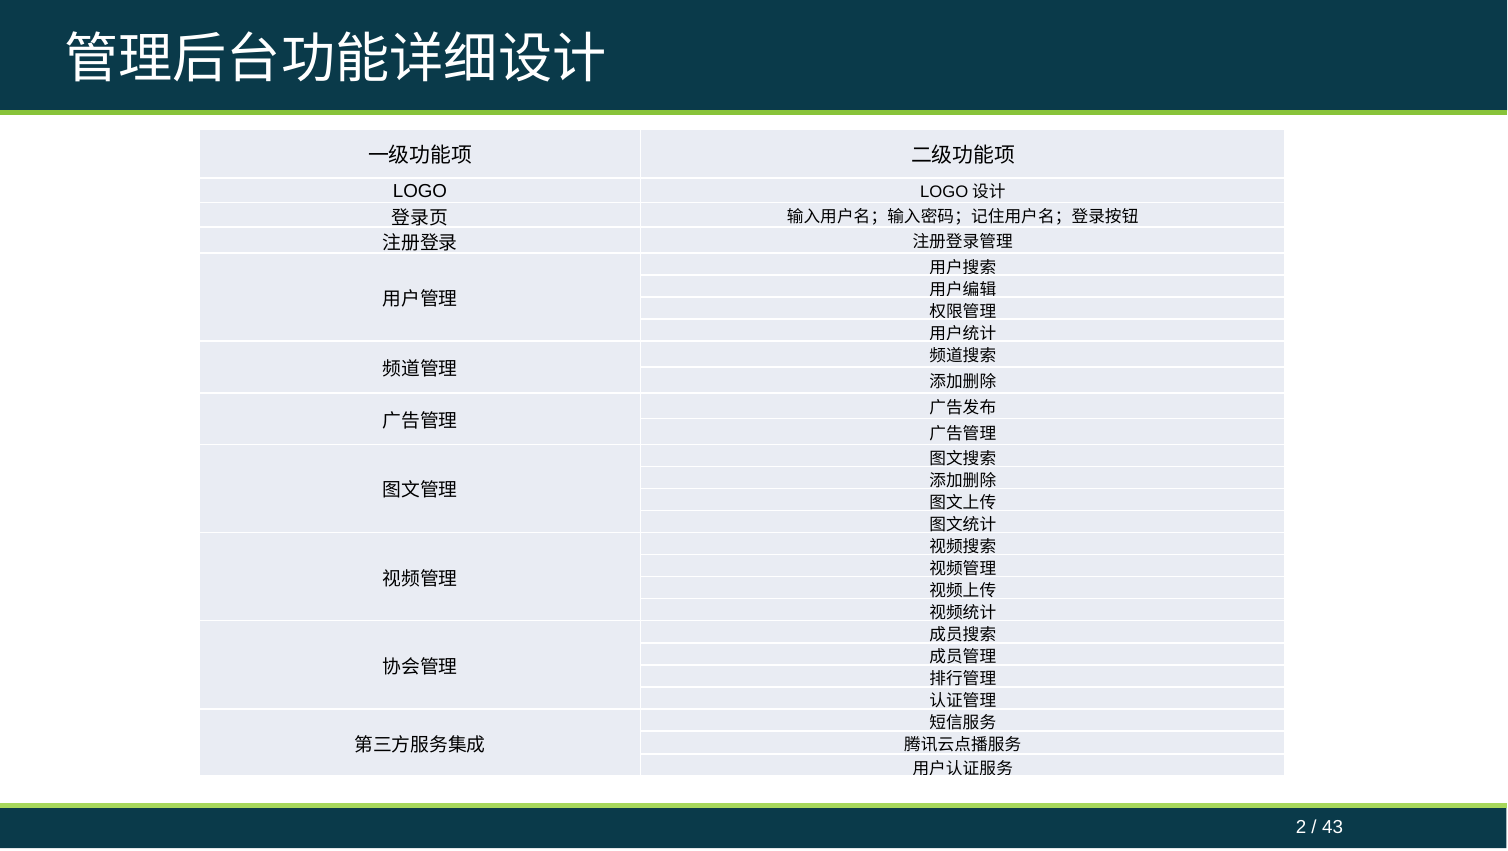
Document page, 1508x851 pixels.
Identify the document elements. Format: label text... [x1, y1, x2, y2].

table_cell 用户管理 [200, 254, 640, 340]
table_cell 注册登录 [200, 228, 640, 252]
table_cell 成员搜索 [641, 621, 1284, 642]
table_cell 排行管理 [641, 666, 1284, 686]
table_cell 注册登录管理 [641, 228, 1284, 252]
table_cell 第三方服务集成 [200, 710, 640, 775]
table_cell 图文上传 [641, 489, 1284, 510]
table_cell 添加删除 [641, 467, 1284, 488]
table_cell 添加删除 [641, 368, 1284, 392]
table_cell 视频管理 [641, 555, 1284, 576]
table_cell 图文搜索 [641, 445, 1284, 466]
table_cell 用户认证服务 [641, 755, 1284, 775]
text_box 管理后台功能详细设计 [49, 16, 634, 96]
table_cell 视频管理 [200, 533, 640, 620]
table_cell LOGO设计 [641, 179, 1284, 202]
table_cell 广告管理 [641, 419, 1284, 444]
table_cell 腾讯云点播服务 [641, 732, 1284, 753]
table_cell 广告发布 [641, 394, 1284, 418]
table_cell 频道搜索 [641, 342, 1284, 366]
table_cell 用户搜索 [641, 254, 1284, 274]
table_cell 图文统计 [641, 511, 1284, 532]
table_cell 视频上传 [641, 577, 1284, 598]
table_cell LOGO [200, 179, 640, 202]
table_cell 成员管理 [641, 644, 1284, 664]
table_cell 权限管理 [641, 298, 1284, 318]
table_cell 输入用户名；输入密码；记住用户名；登录按钮 [641, 203, 1284, 226]
table_cell 登录页 [200, 203, 640, 226]
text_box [0, 805, 1508, 851]
table_cell 频道管理 [200, 342, 640, 392]
table_cell 图文管理 [200, 445, 640, 532]
table_cell 用户统计 [641, 320, 1284, 340]
table_cell 协会管理 [200, 621, 640, 708]
table_cell 用户编辑 [641, 276, 1284, 296]
table_header 一级功能项 [200, 130, 640, 177]
table_cell 视频统计 [641, 599, 1284, 620]
table_cell 认证管理 [641, 688, 1284, 708]
table_cell 视频搜索 [641, 533, 1284, 554]
table_cell 广告管理 [200, 394, 640, 444]
text_box [0, 0, 1508, 112]
table_cell 短信服务 [641, 710, 1284, 730]
table_header 二级功能项 [641, 130, 1284, 177]
